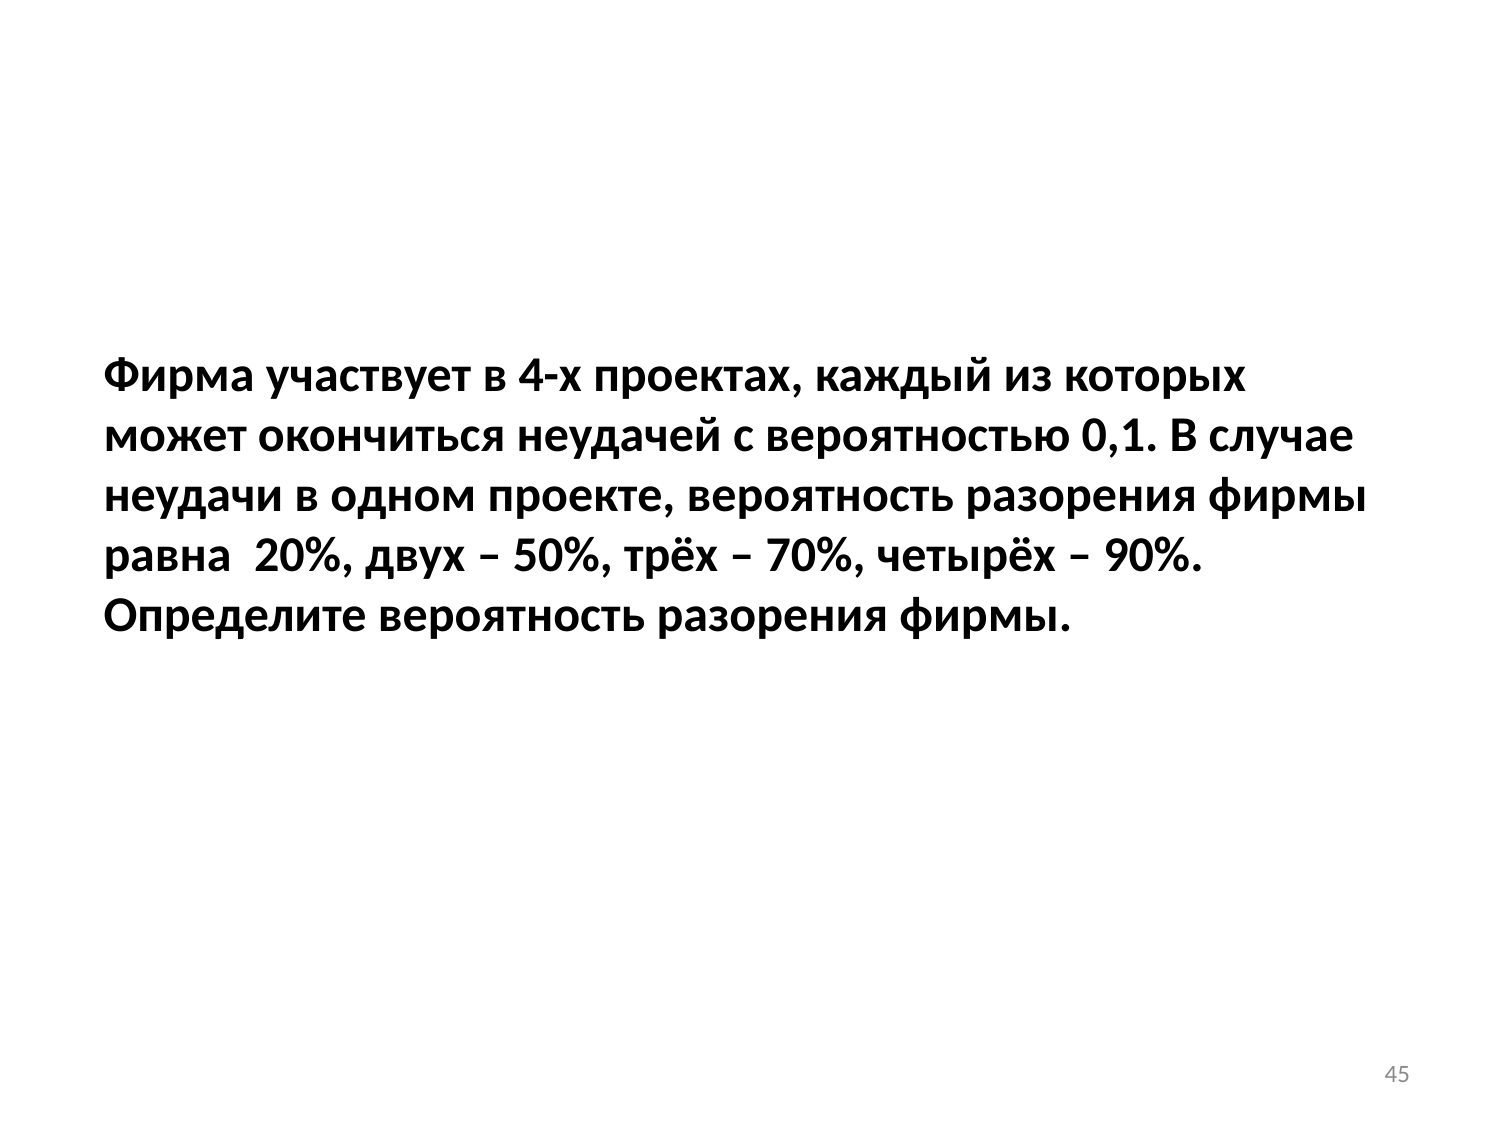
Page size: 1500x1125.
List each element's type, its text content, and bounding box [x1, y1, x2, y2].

slide_number 45 [1074, 1042, 1425, 1103]
list Фирма участвует в 4-х проектах, каждый из которых может окончиться неудачей с вероятностью 0,1. В случае неудачи в одном проекте, вероятность разорения фирмы равна 20%, двух – 50%, трёх – 70%, четырёх – 90%. Определите вероятность разорения фирмы. [88, 243, 1400, 927]
